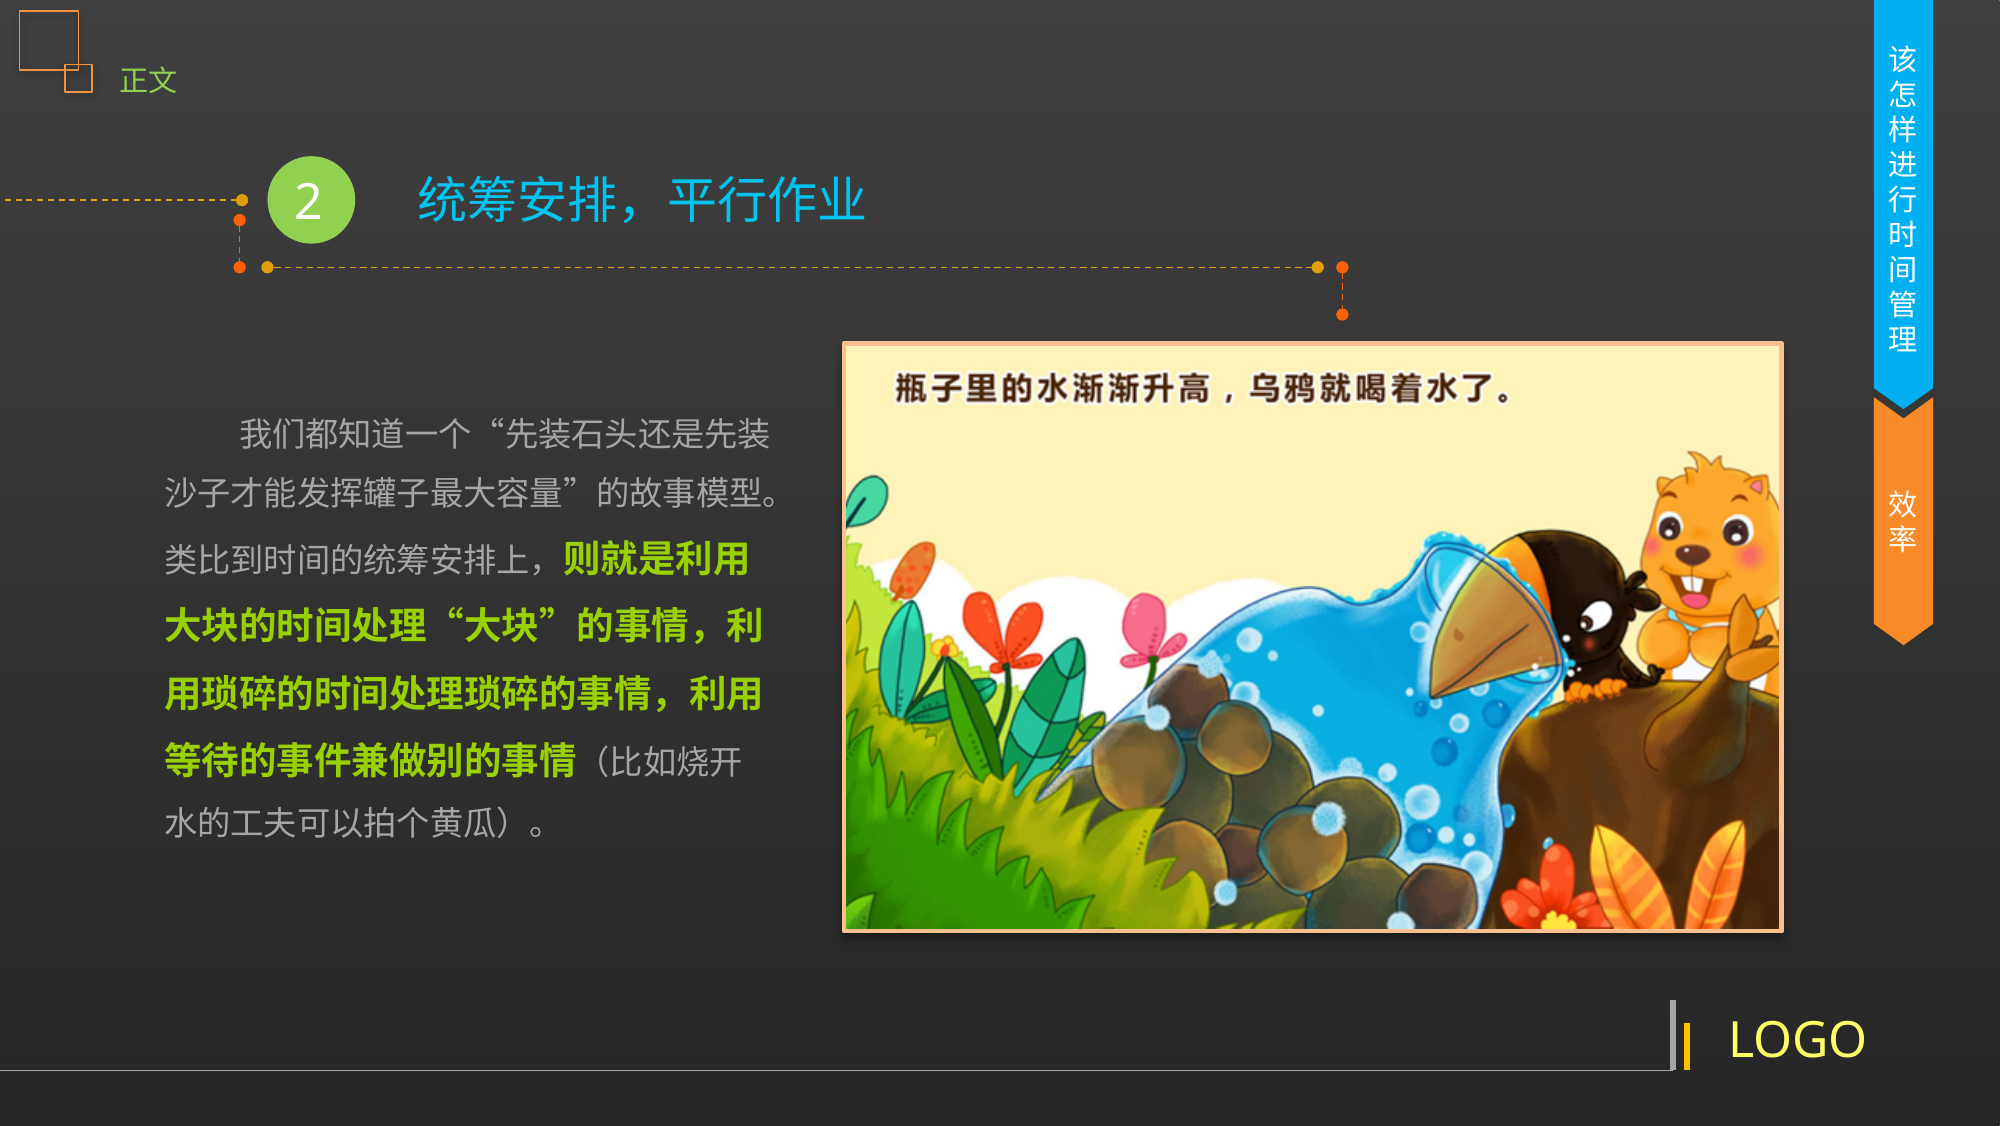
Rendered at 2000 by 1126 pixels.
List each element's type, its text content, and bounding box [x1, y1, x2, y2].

text_box 该怎样进行时间管理 [1871, 0, 1936, 411]
picture [846, 345, 1780, 929]
text_box 我们都知道一个“先装石头还是先装沙子才能发挥罐子最大容量”的故事模型。类比到时间的统筹安排上，则就是利用大块的时间处理“大块”的事情，利用琐碎的时间处理琐碎的事情，利用等待的事件兼做别的事情（比如烧开水的工夫可以拍个黄瓜）。 [149, 385, 788, 850]
text_box 效率 [1871, 395, 1936, 647]
text_box 正文 [119, 54, 504, 105]
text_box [267, 155, 1816, 244]
